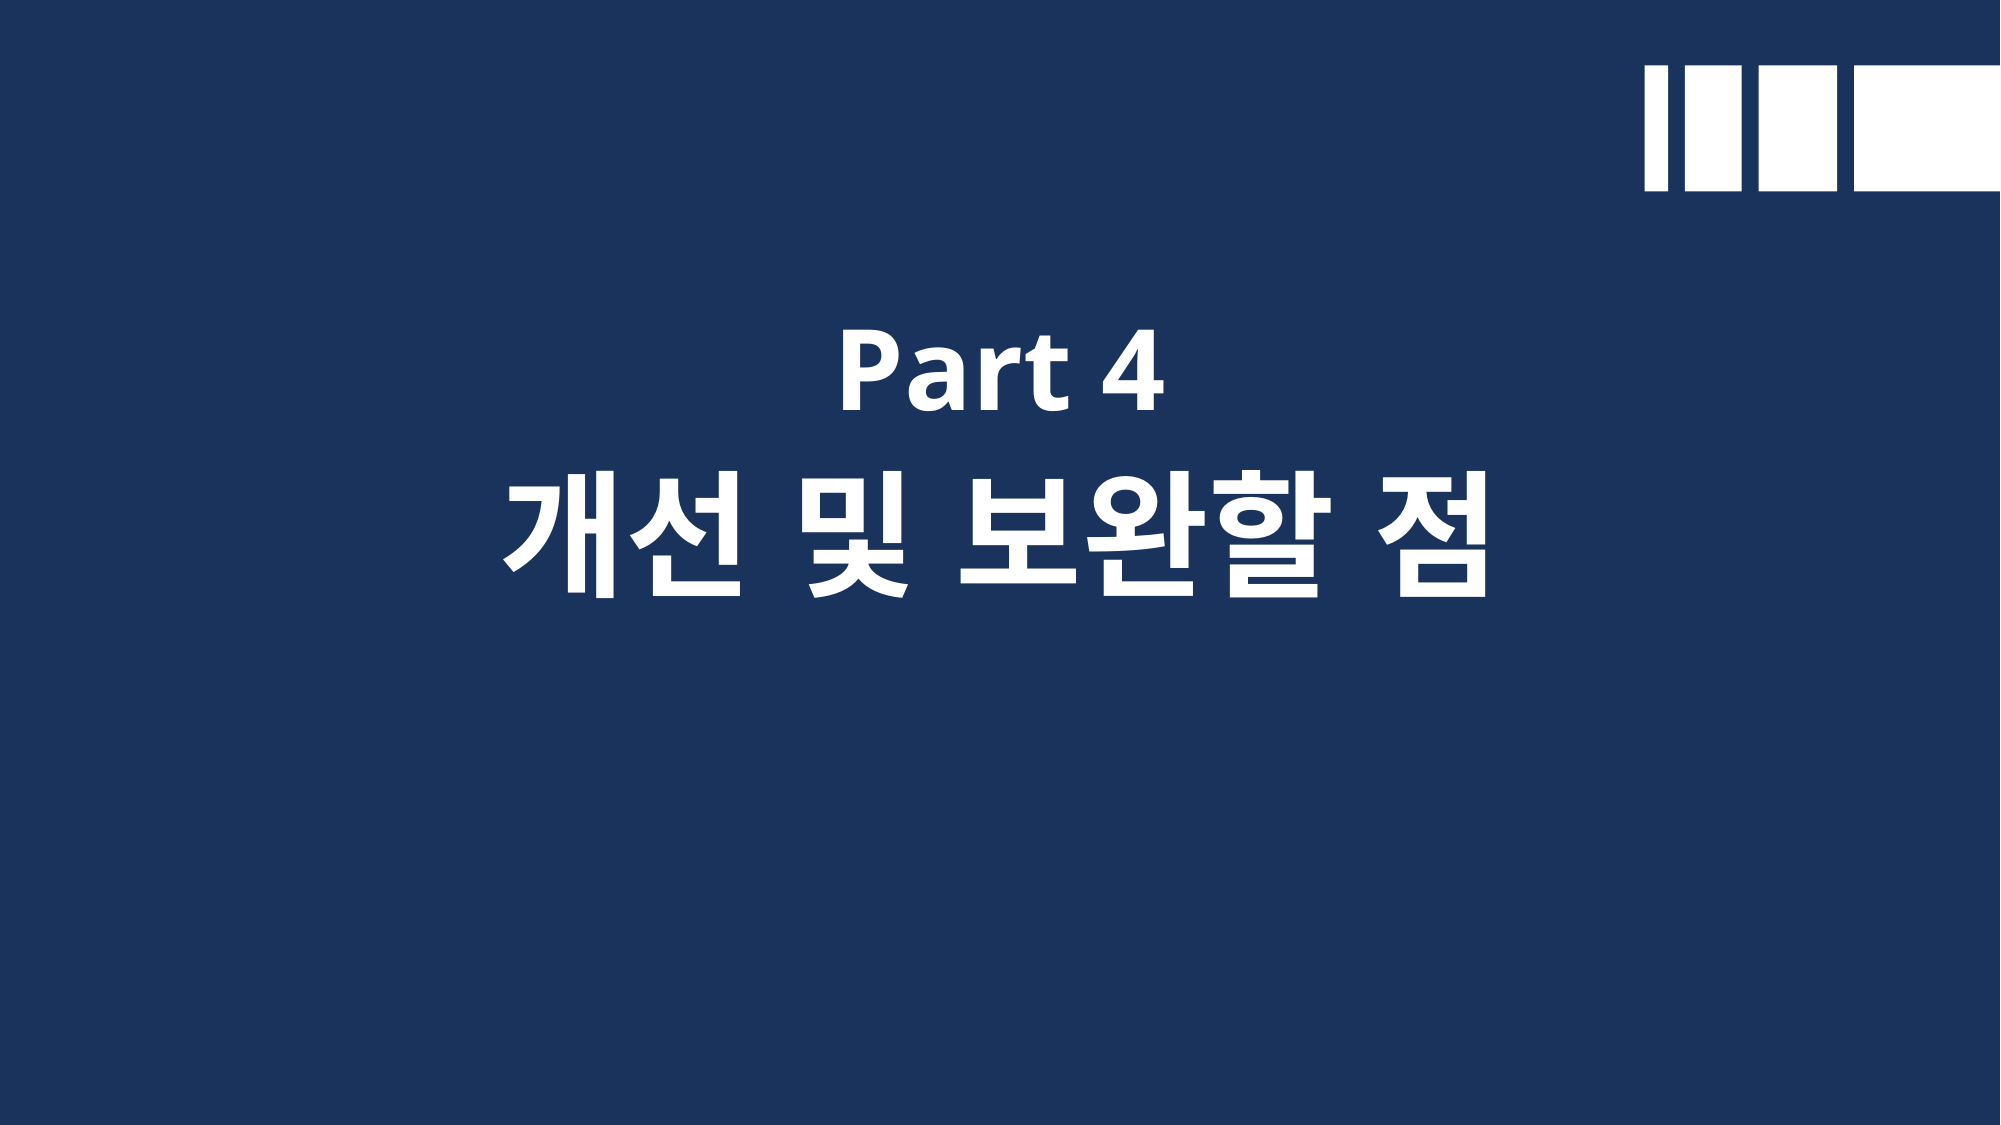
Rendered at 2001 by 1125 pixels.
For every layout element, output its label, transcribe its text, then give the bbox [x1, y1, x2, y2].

text_box Part 4 [819, 290, 1181, 441]
text_box 개선 및 보완할 점 [484, 441, 1516, 621]
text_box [1644, 65, 2000, 192]
